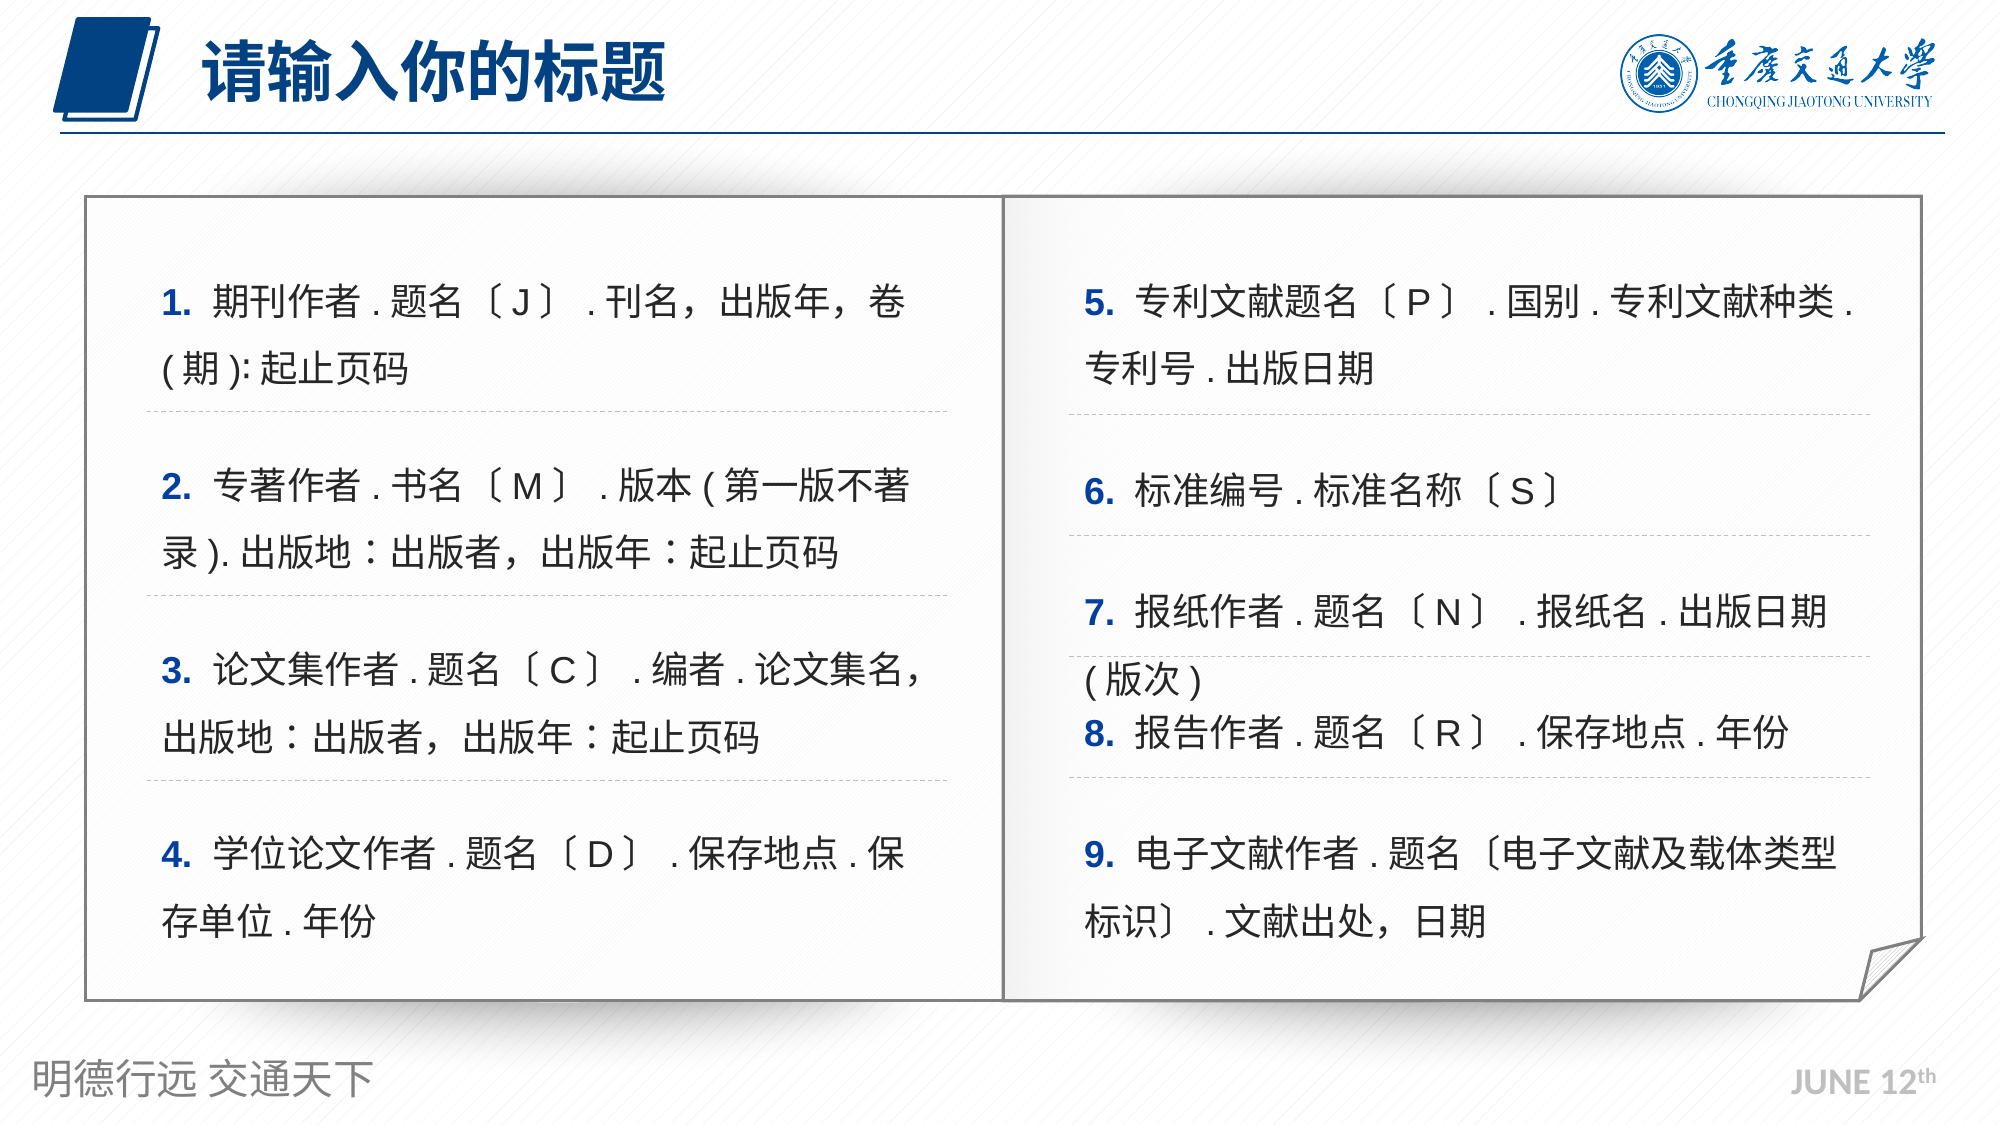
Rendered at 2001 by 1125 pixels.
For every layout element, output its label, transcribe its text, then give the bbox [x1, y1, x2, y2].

text_box JUNE 12th [1776, 1049, 1952, 1110]
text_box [84, 196, 1922, 1003]
picture [1620, 34, 1935, 113]
text_box 请输入你的标题 [184, 31, 1012, 132]
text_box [54, 18, 159, 120]
